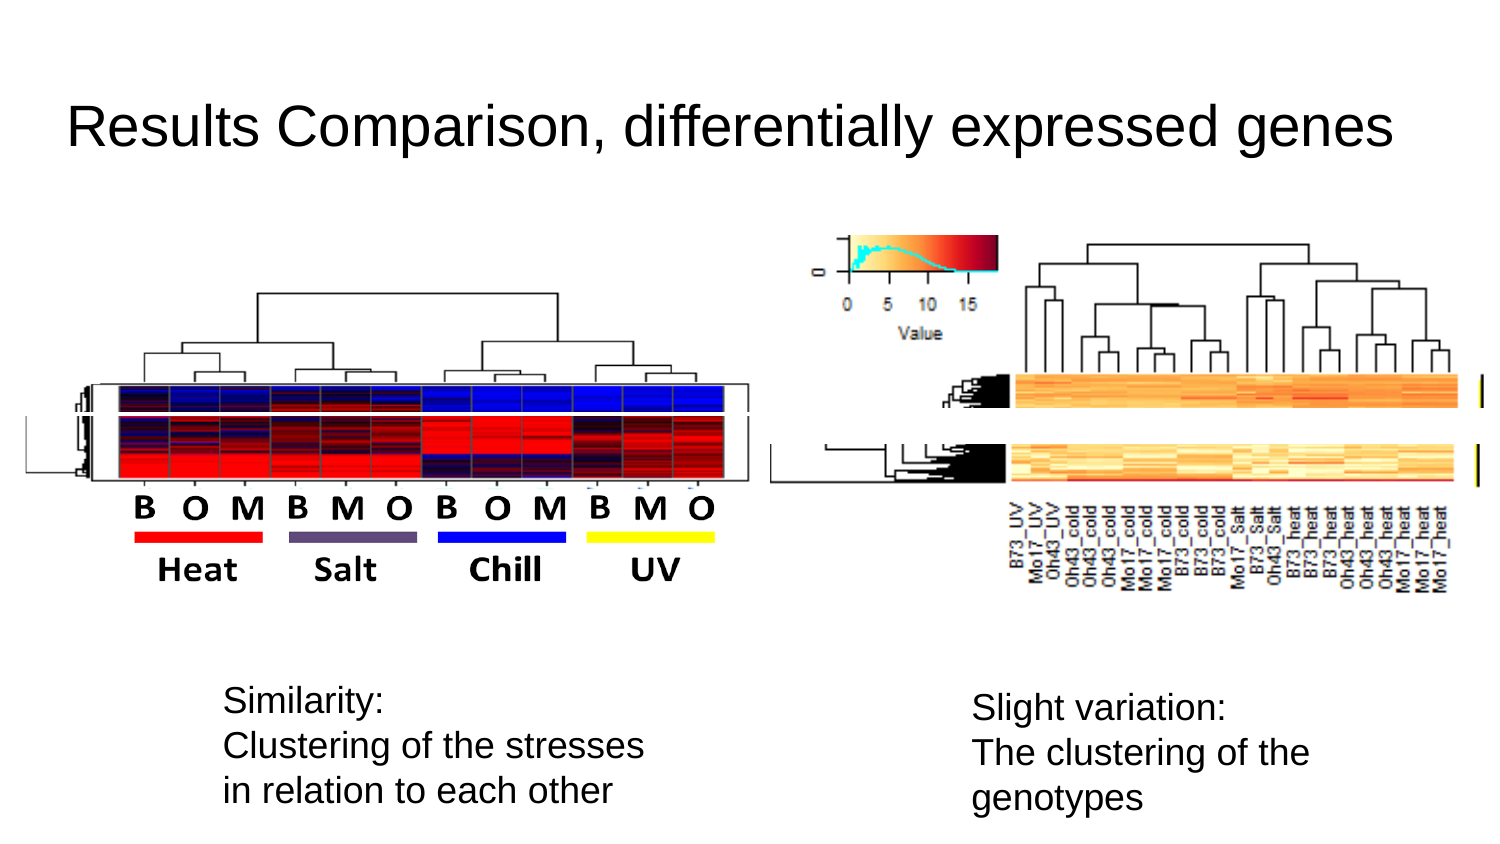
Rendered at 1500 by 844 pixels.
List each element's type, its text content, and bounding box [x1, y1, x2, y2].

picture [765, 235, 1484, 408]
picture [25, 416, 759, 583]
text_box Slight variation: The clustering of the genotypes [956, 668, 1428, 782]
picture [0, 245, 759, 412]
title Results Comparison, differentially expressed genes [51, 72, 1449, 167]
text_box Similarity: Clustering of the stresses in relation to each other [207, 660, 679, 775]
picture [769, 444, 1480, 617]
